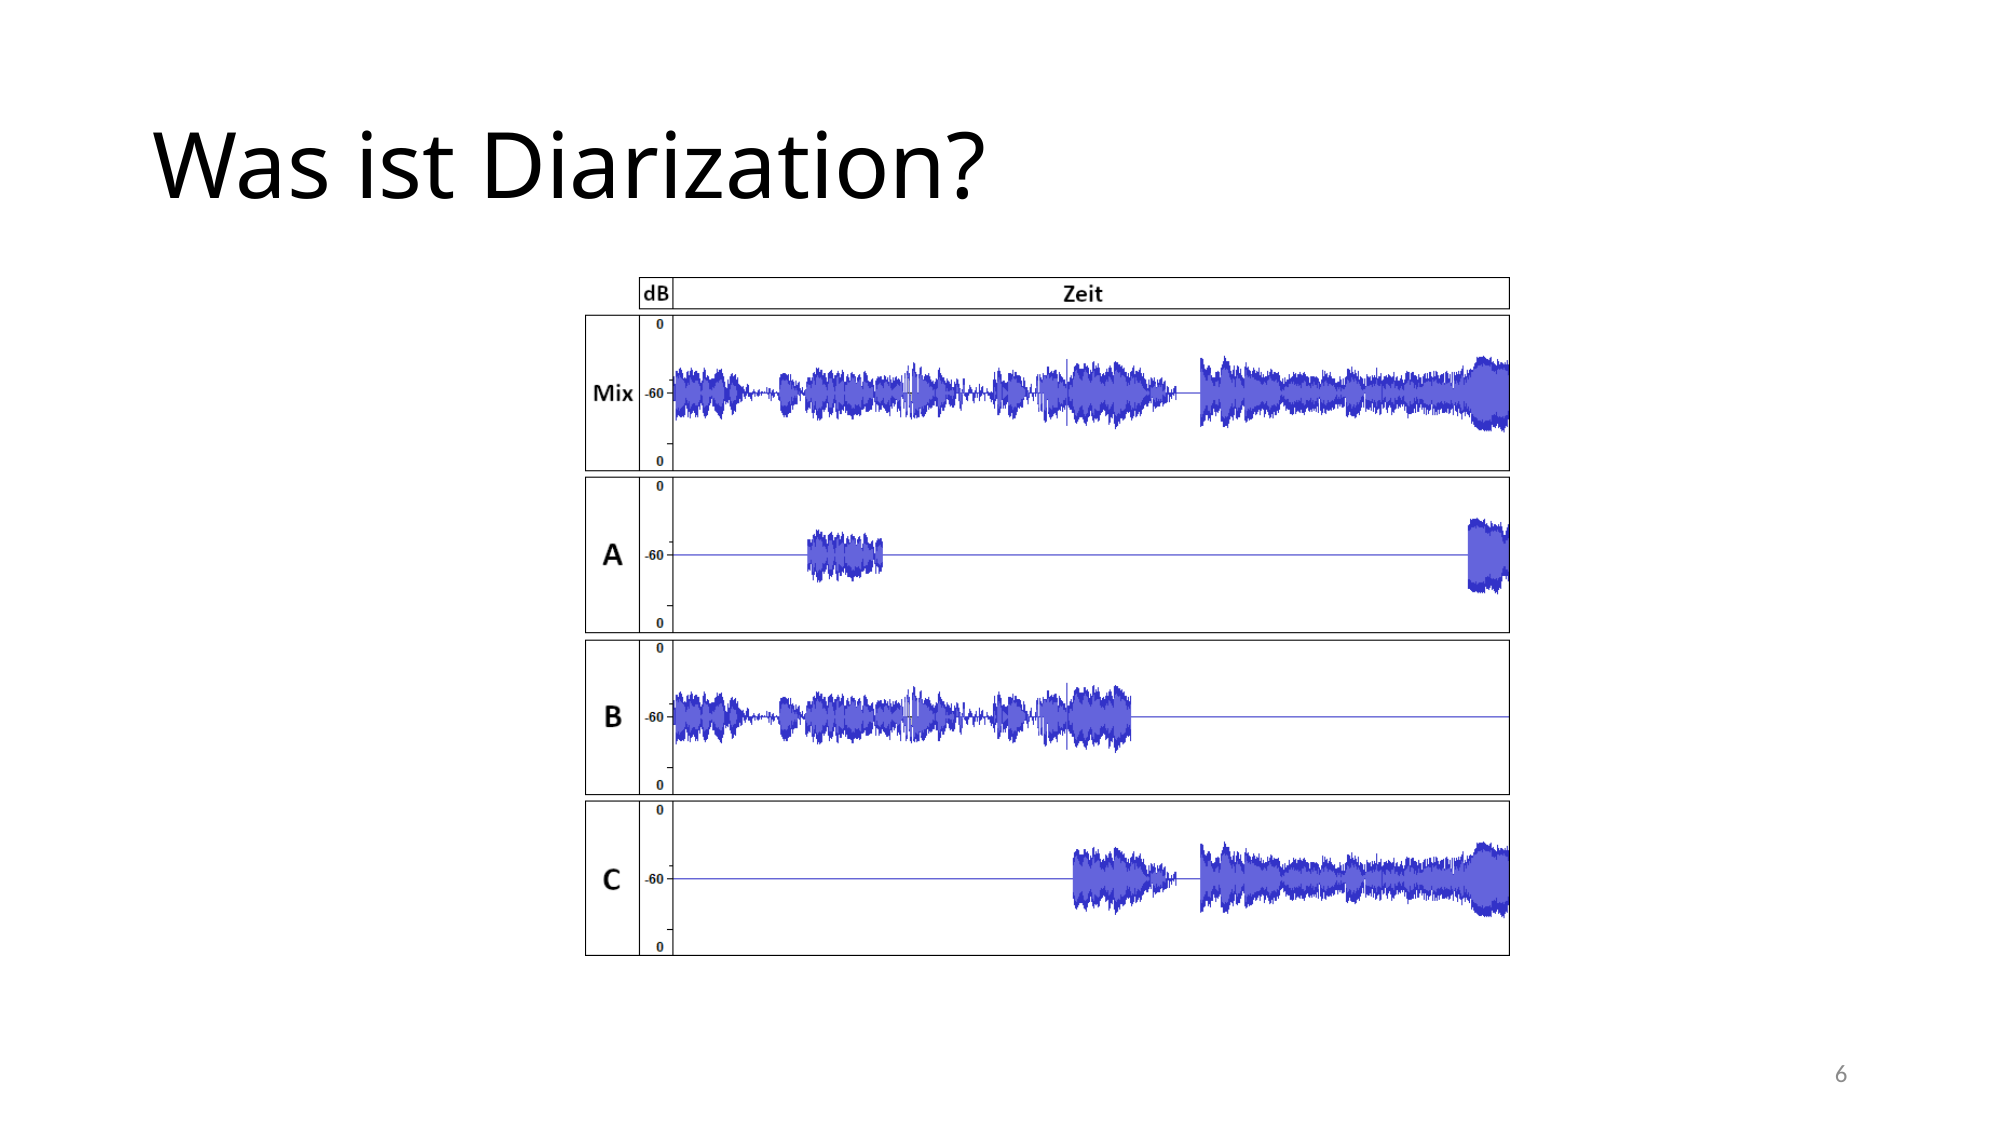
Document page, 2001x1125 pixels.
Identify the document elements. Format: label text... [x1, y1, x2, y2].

picture [585, 277, 1510, 956]
title Was ist Diarization? [137, 59, 1863, 278]
slide_number 6 [1412, 1042, 1863, 1103]
